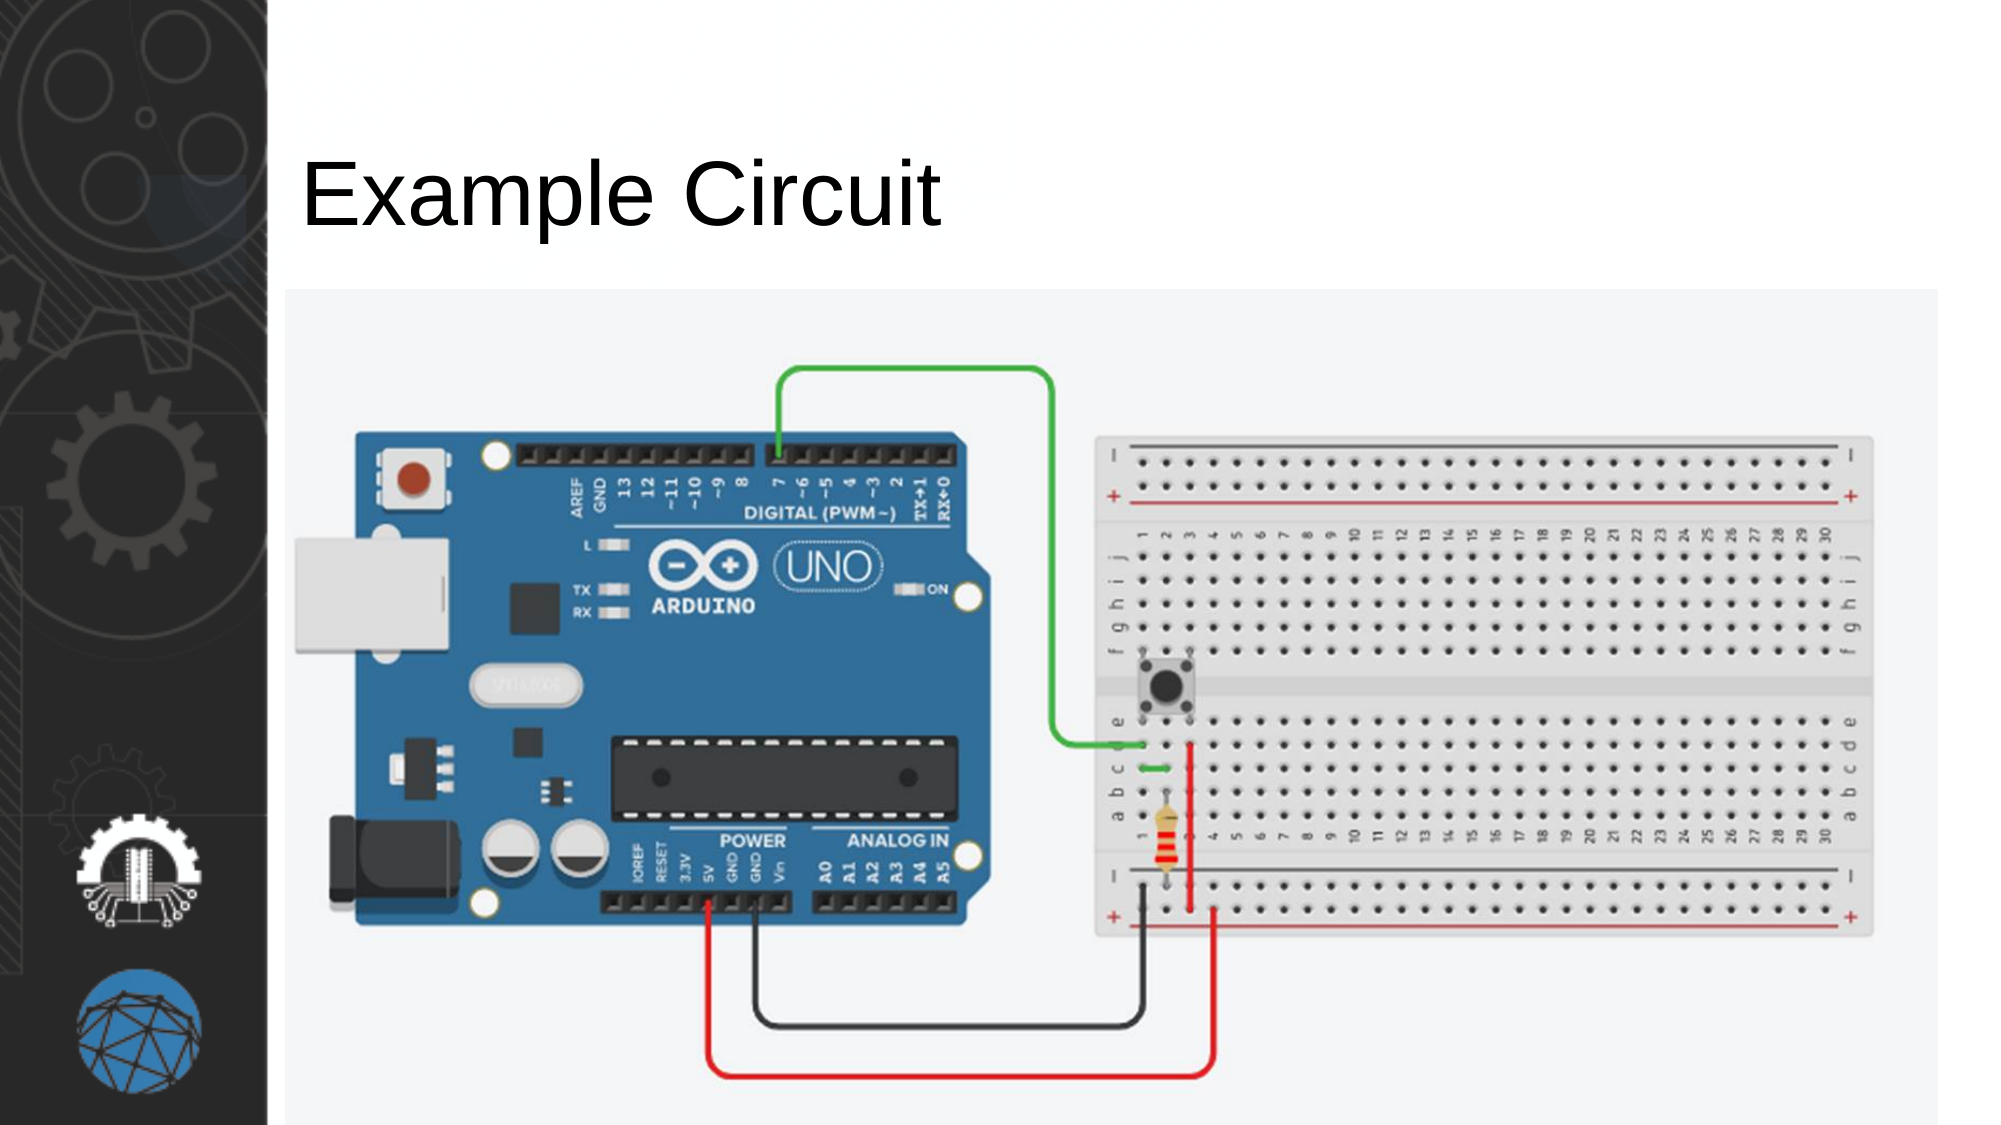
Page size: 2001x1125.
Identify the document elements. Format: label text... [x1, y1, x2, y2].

title Example Circuit [285, 130, 1823, 288]
picture [0, 0, 2001, 1125]
